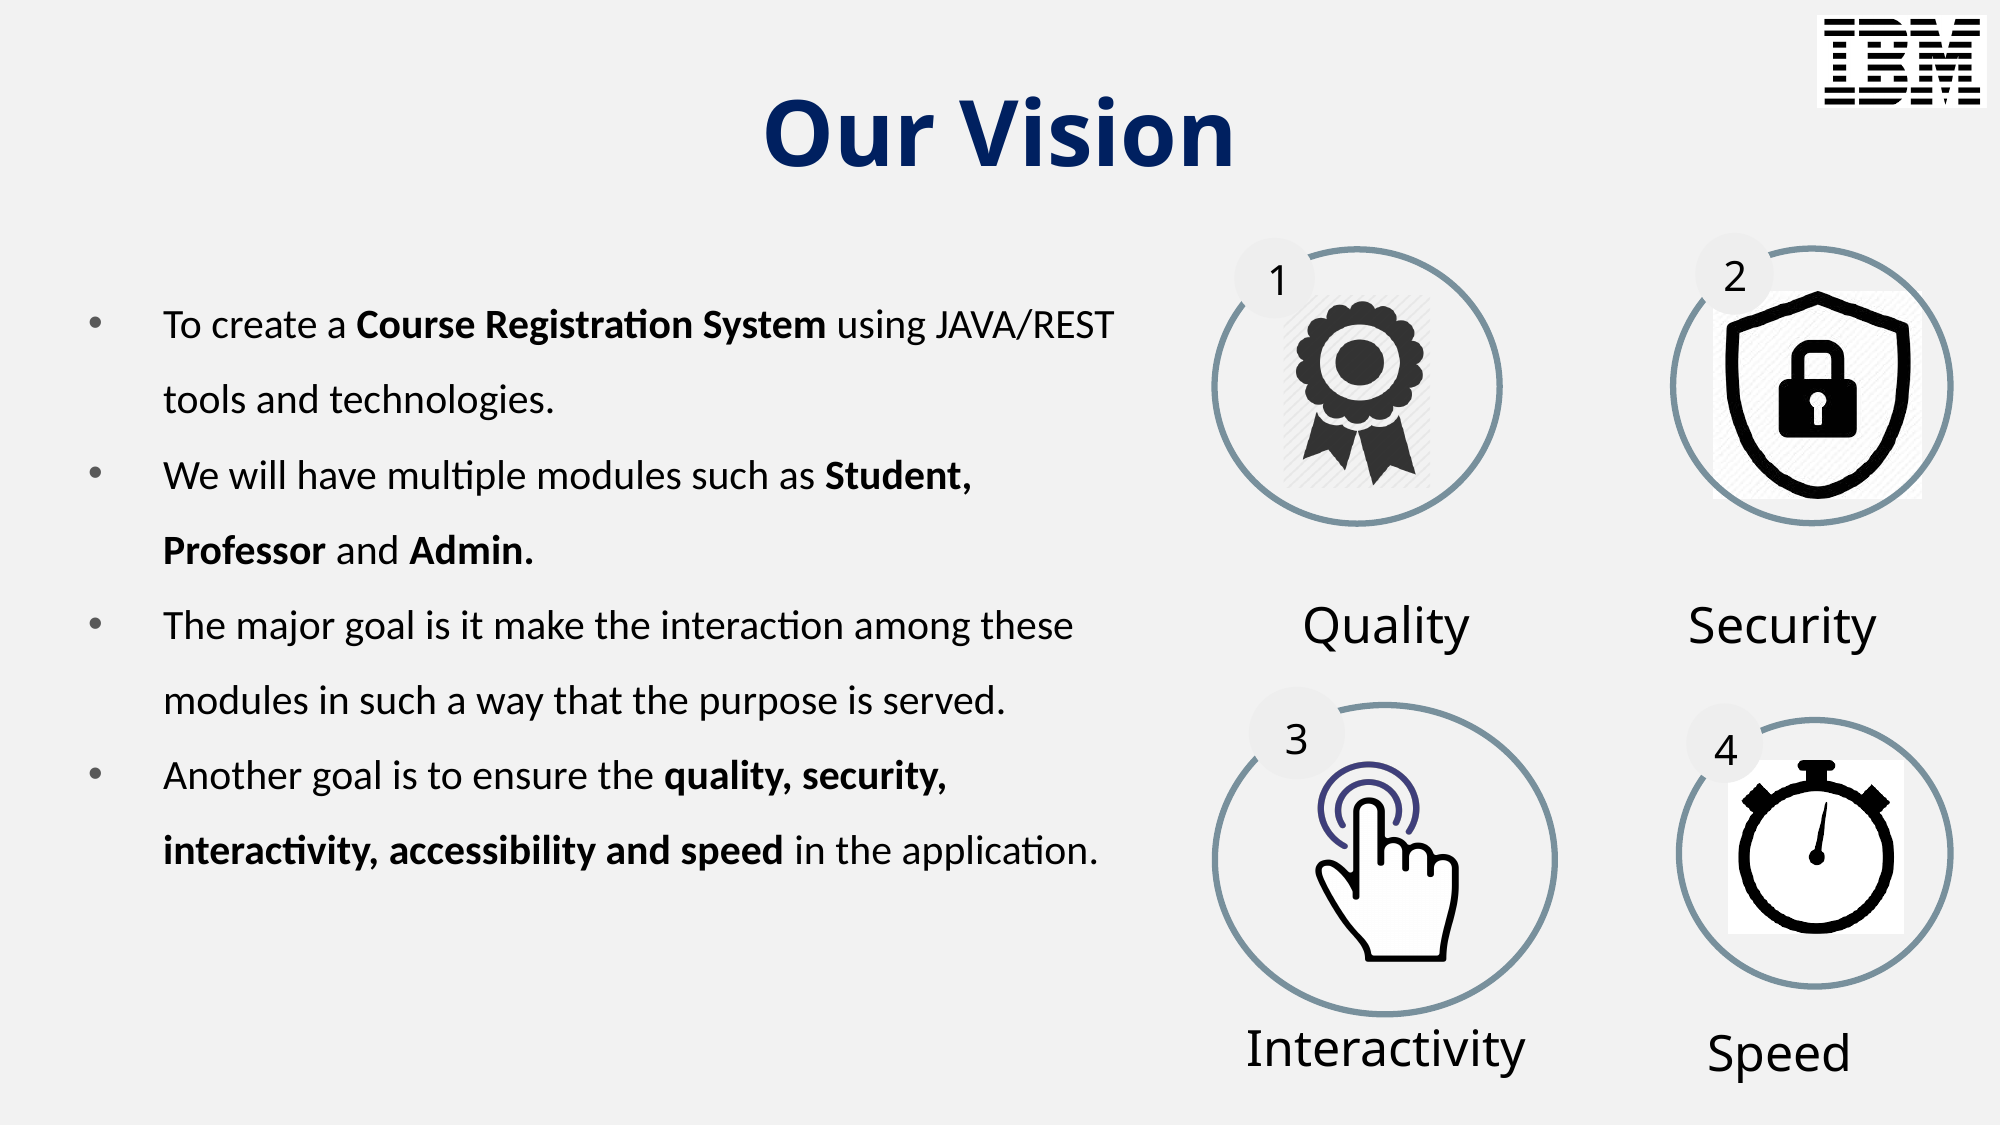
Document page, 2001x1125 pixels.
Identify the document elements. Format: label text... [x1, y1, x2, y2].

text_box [1214, 237, 1500, 524]
text_box Security [1573, 585, 1992, 661]
text_box Interactivity [1177, 1008, 1596, 1084]
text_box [1214, 686, 1556, 1015]
title Our Vision [112, 74, 1887, 198]
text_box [1678, 703, 1951, 987]
picture [1816, 15, 1988, 108]
list To create a Course Registration System using JAVA/REST tools and technologies. We will have multiple modules such as Student, Professor and Admin. The major goal is it make the interaction among these modules in such a way that the purpose is served. Another goal is to ensure the quality, security, interactivity, accessibility and speed in the application. [68, 252, 1161, 1063]
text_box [1672, 232, 1951, 524]
text_box Quality [1177, 586, 1596, 662]
text_box Speed [1570, 1014, 1990, 1090]
